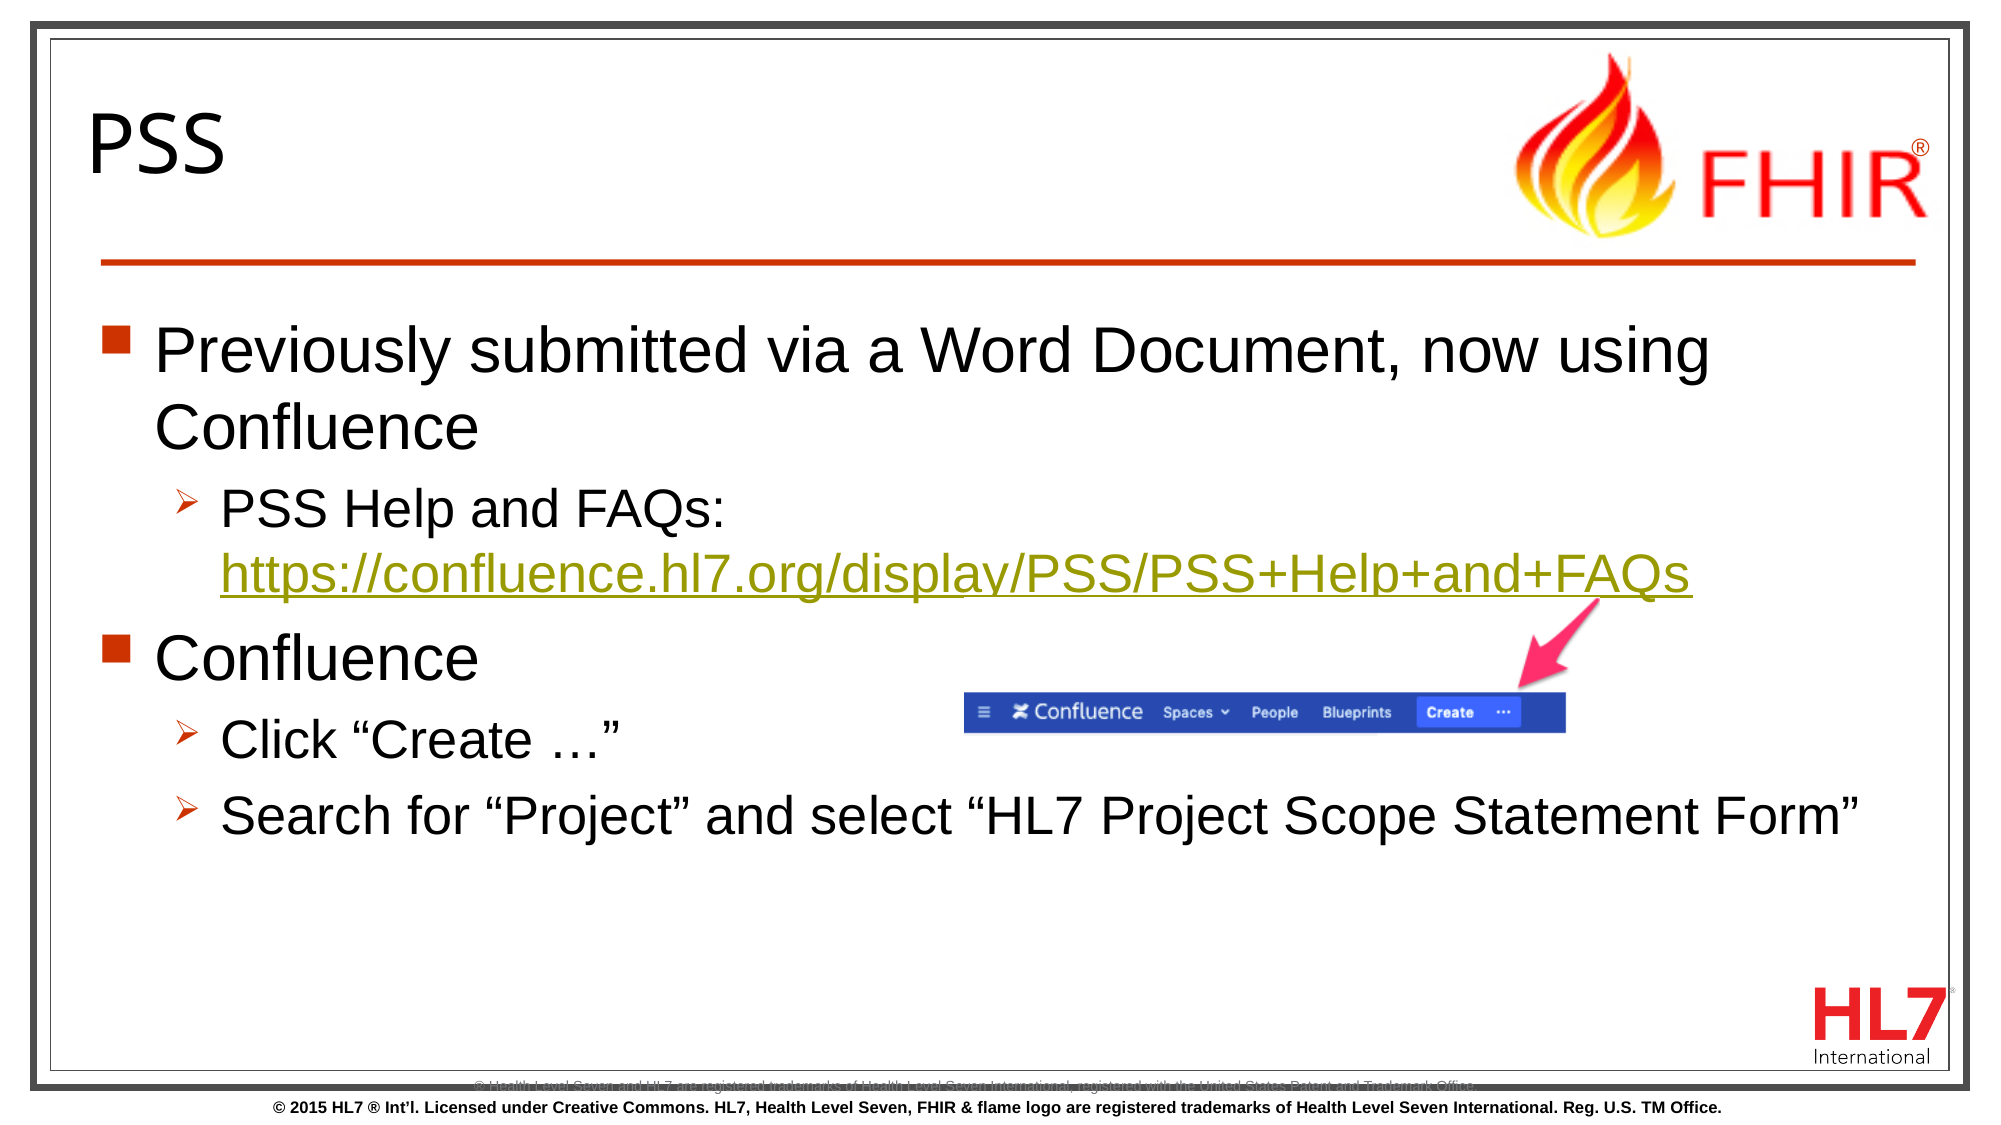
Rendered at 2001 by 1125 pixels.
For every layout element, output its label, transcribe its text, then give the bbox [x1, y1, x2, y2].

title PSS [70, 54, 1504, 244]
footer ® Health Level Seven and HL7 are registered trademarks of Health Level Seven International, registered with the United States Patent and Trademark Office. [459, 1062, 1525, 1102]
list Previously submitted via a Word Document, now using Confluence PSS Help and FAQs: https://confluence.hl7.org/display/PSS/PSS+Help+and+FAQs Confluence Click “Create …” Search for “Project” and select “HL7 Project Scope Statement Form” [83, 299, 1917, 1059]
picture [1498, 42, 1944, 249]
picture [964, 597, 1601, 736]
picture [1771, 937, 1999, 1114]
